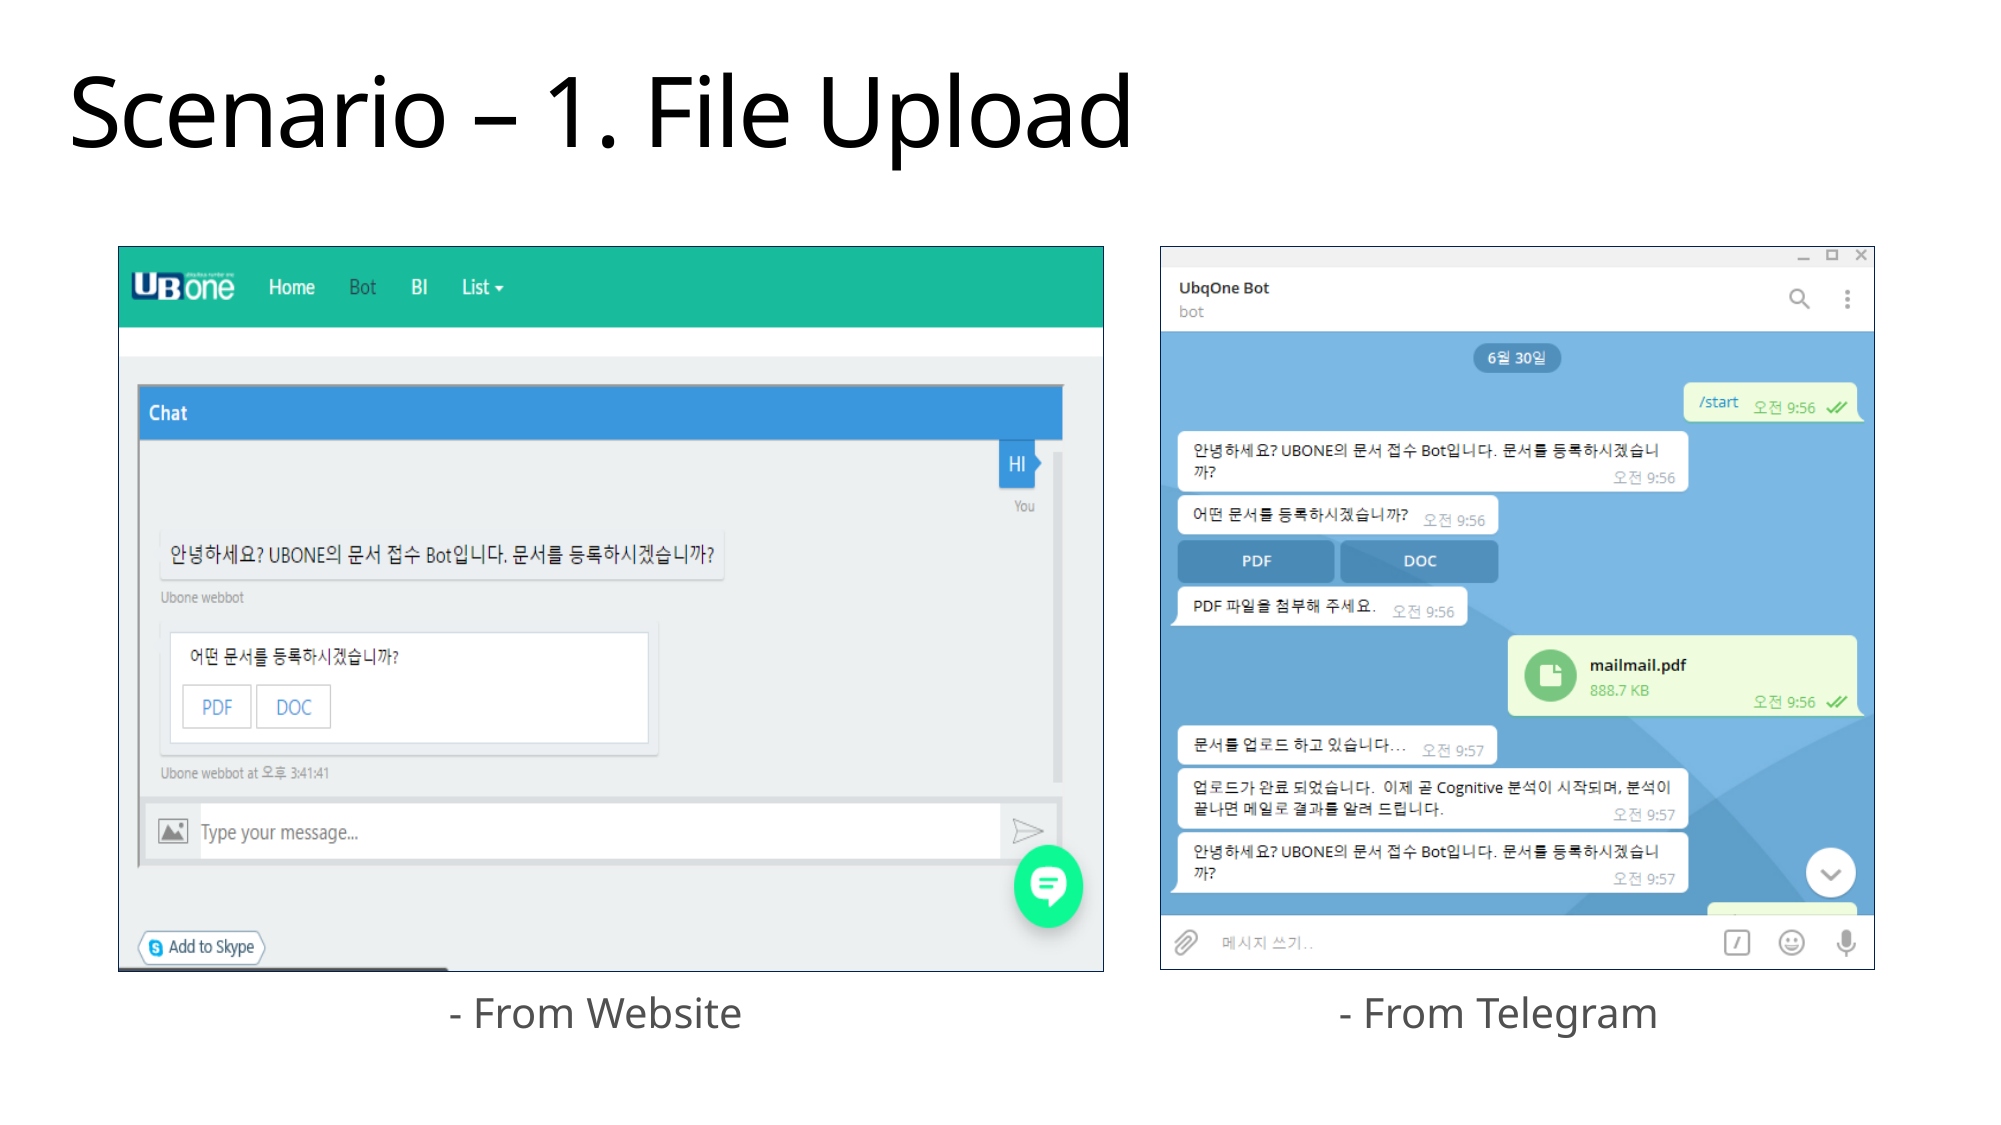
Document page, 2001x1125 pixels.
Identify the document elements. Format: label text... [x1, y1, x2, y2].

text_box - From Telegram [1165, 970, 1833, 1061]
picture [118, 246, 1104, 972]
text_box - From Website [262, 972, 929, 1061]
title Scenario – 1. File Upload [44, 47, 1957, 196]
picture [1160, 246, 1875, 970]
